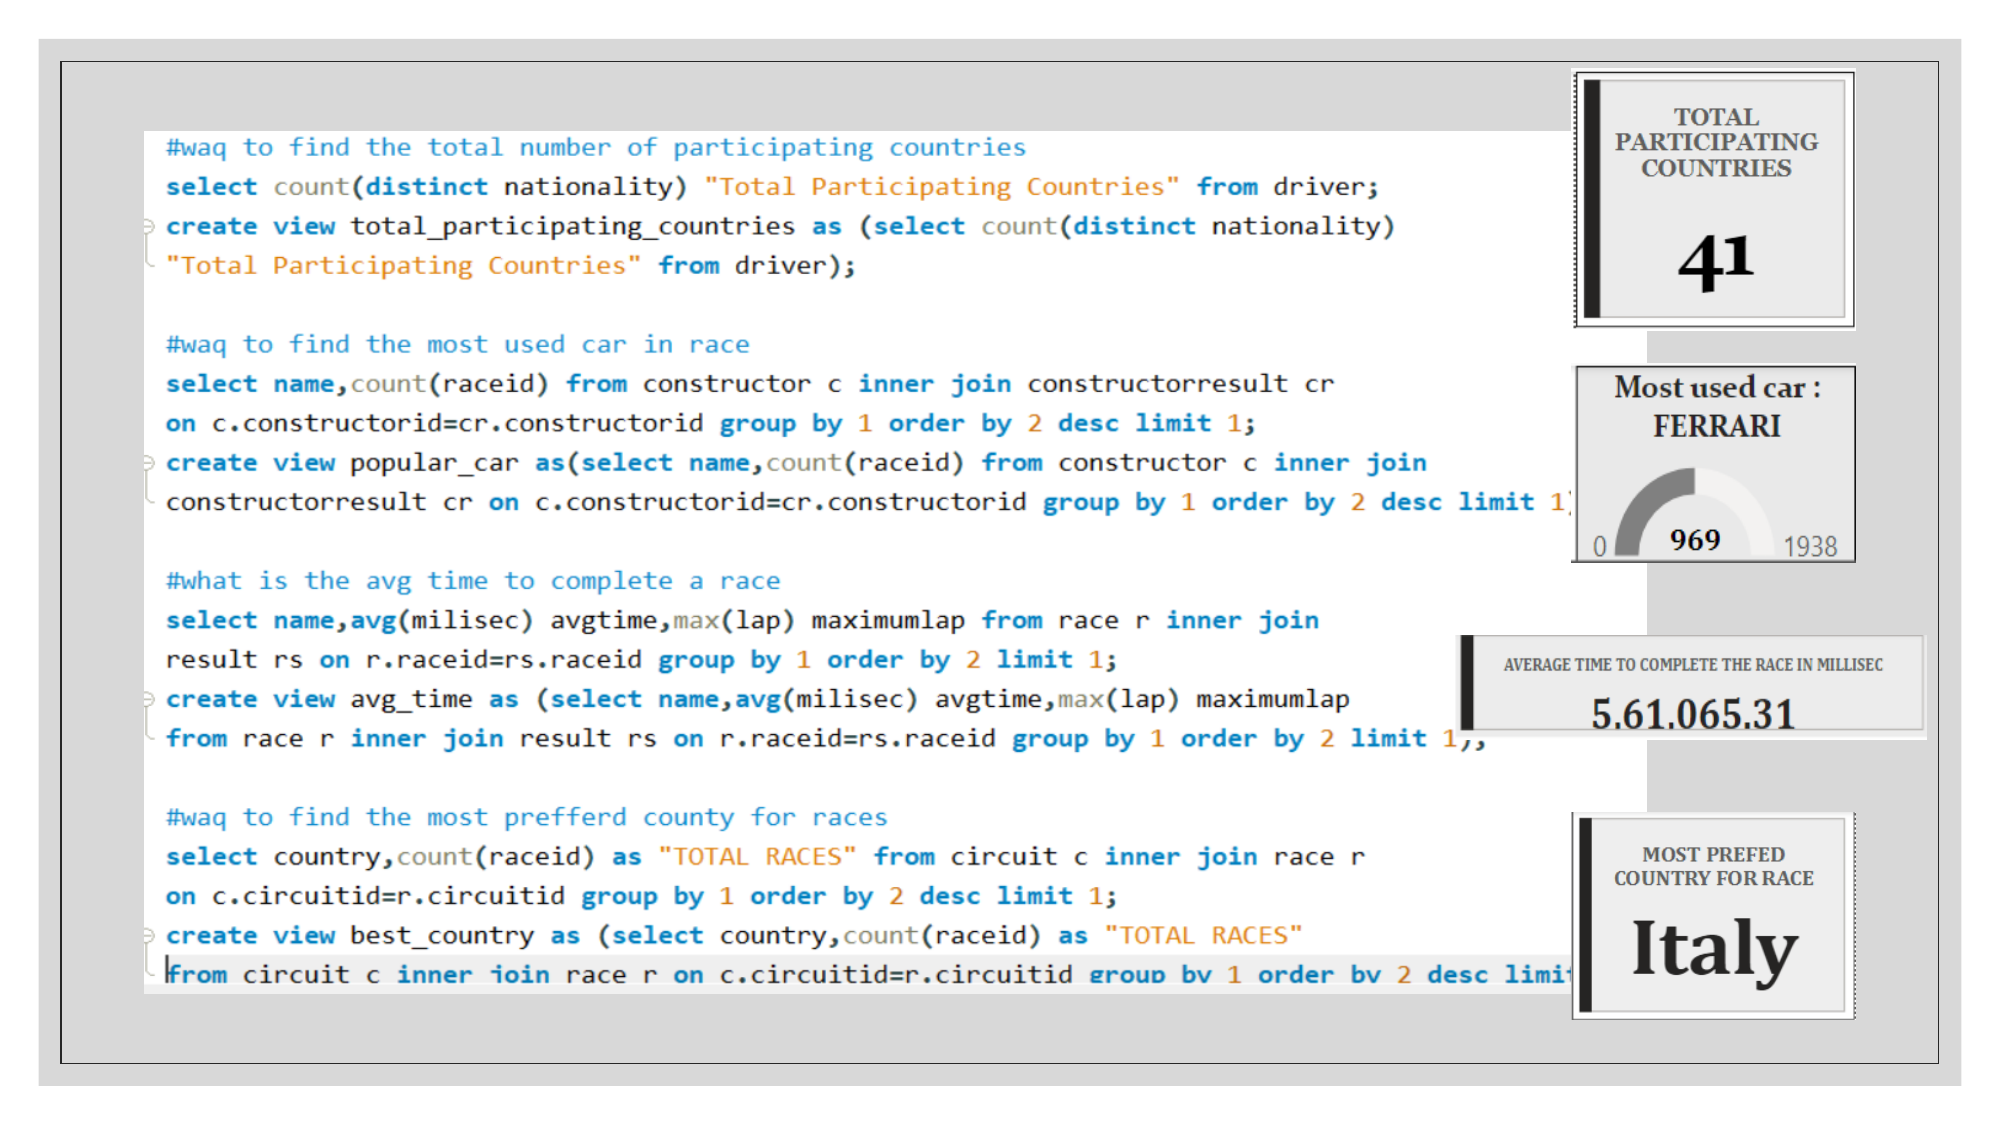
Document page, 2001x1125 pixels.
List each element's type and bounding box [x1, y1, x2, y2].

picture [144, 68, 1927, 1020]
